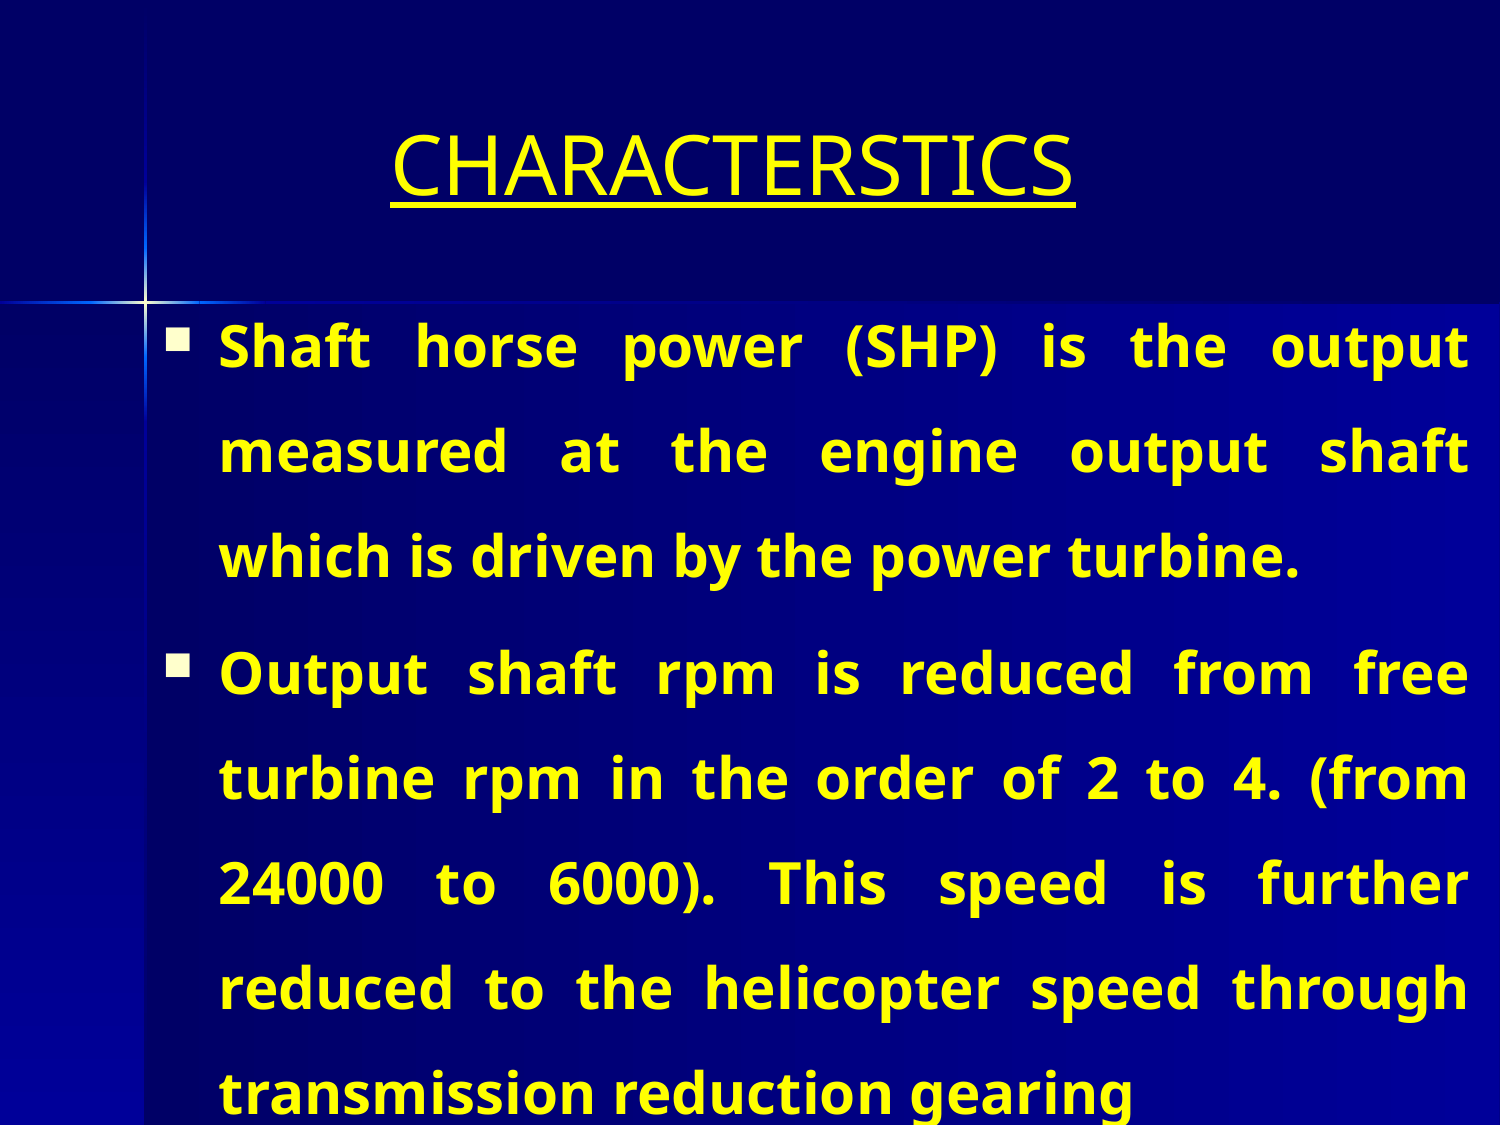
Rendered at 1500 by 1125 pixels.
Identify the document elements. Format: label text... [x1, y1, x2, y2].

list Shaft horse power (SHP) is the output measured at the engine output shaft which is driven by the power turbine. Output shaft rpm is reduced from free turbine rpm in the order of 2 to 4. (from 24000 to 6000). This speed is further reduced to the helicopter speed through transmission reduction gearing [147, 266, 1486, 1043]
title CHARACTERSTICS [374, 112, 1151, 213]
